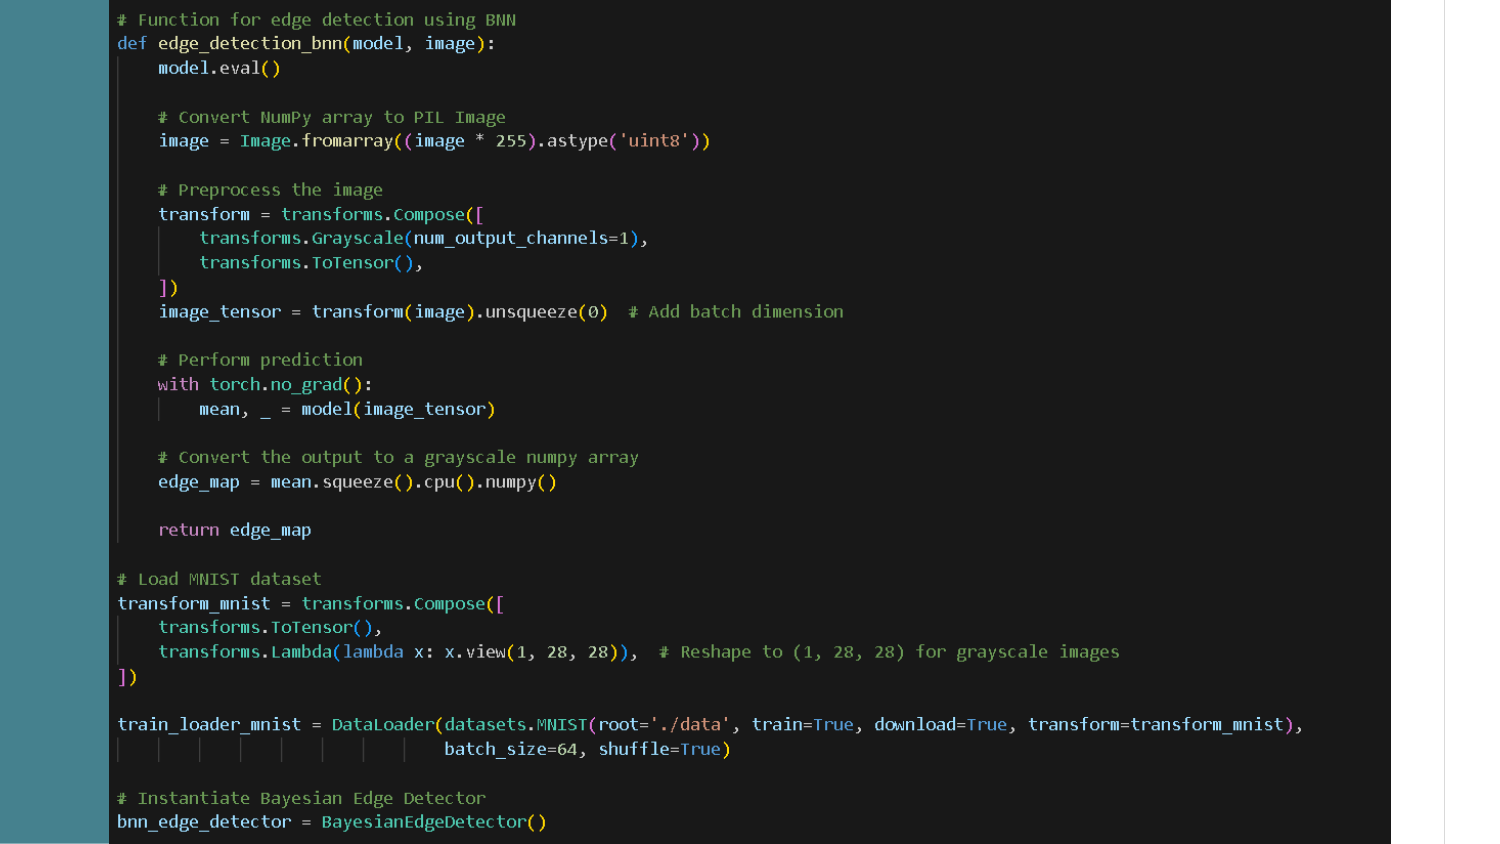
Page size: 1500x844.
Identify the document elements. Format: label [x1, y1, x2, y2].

picture [108, 0, 1391, 844]
